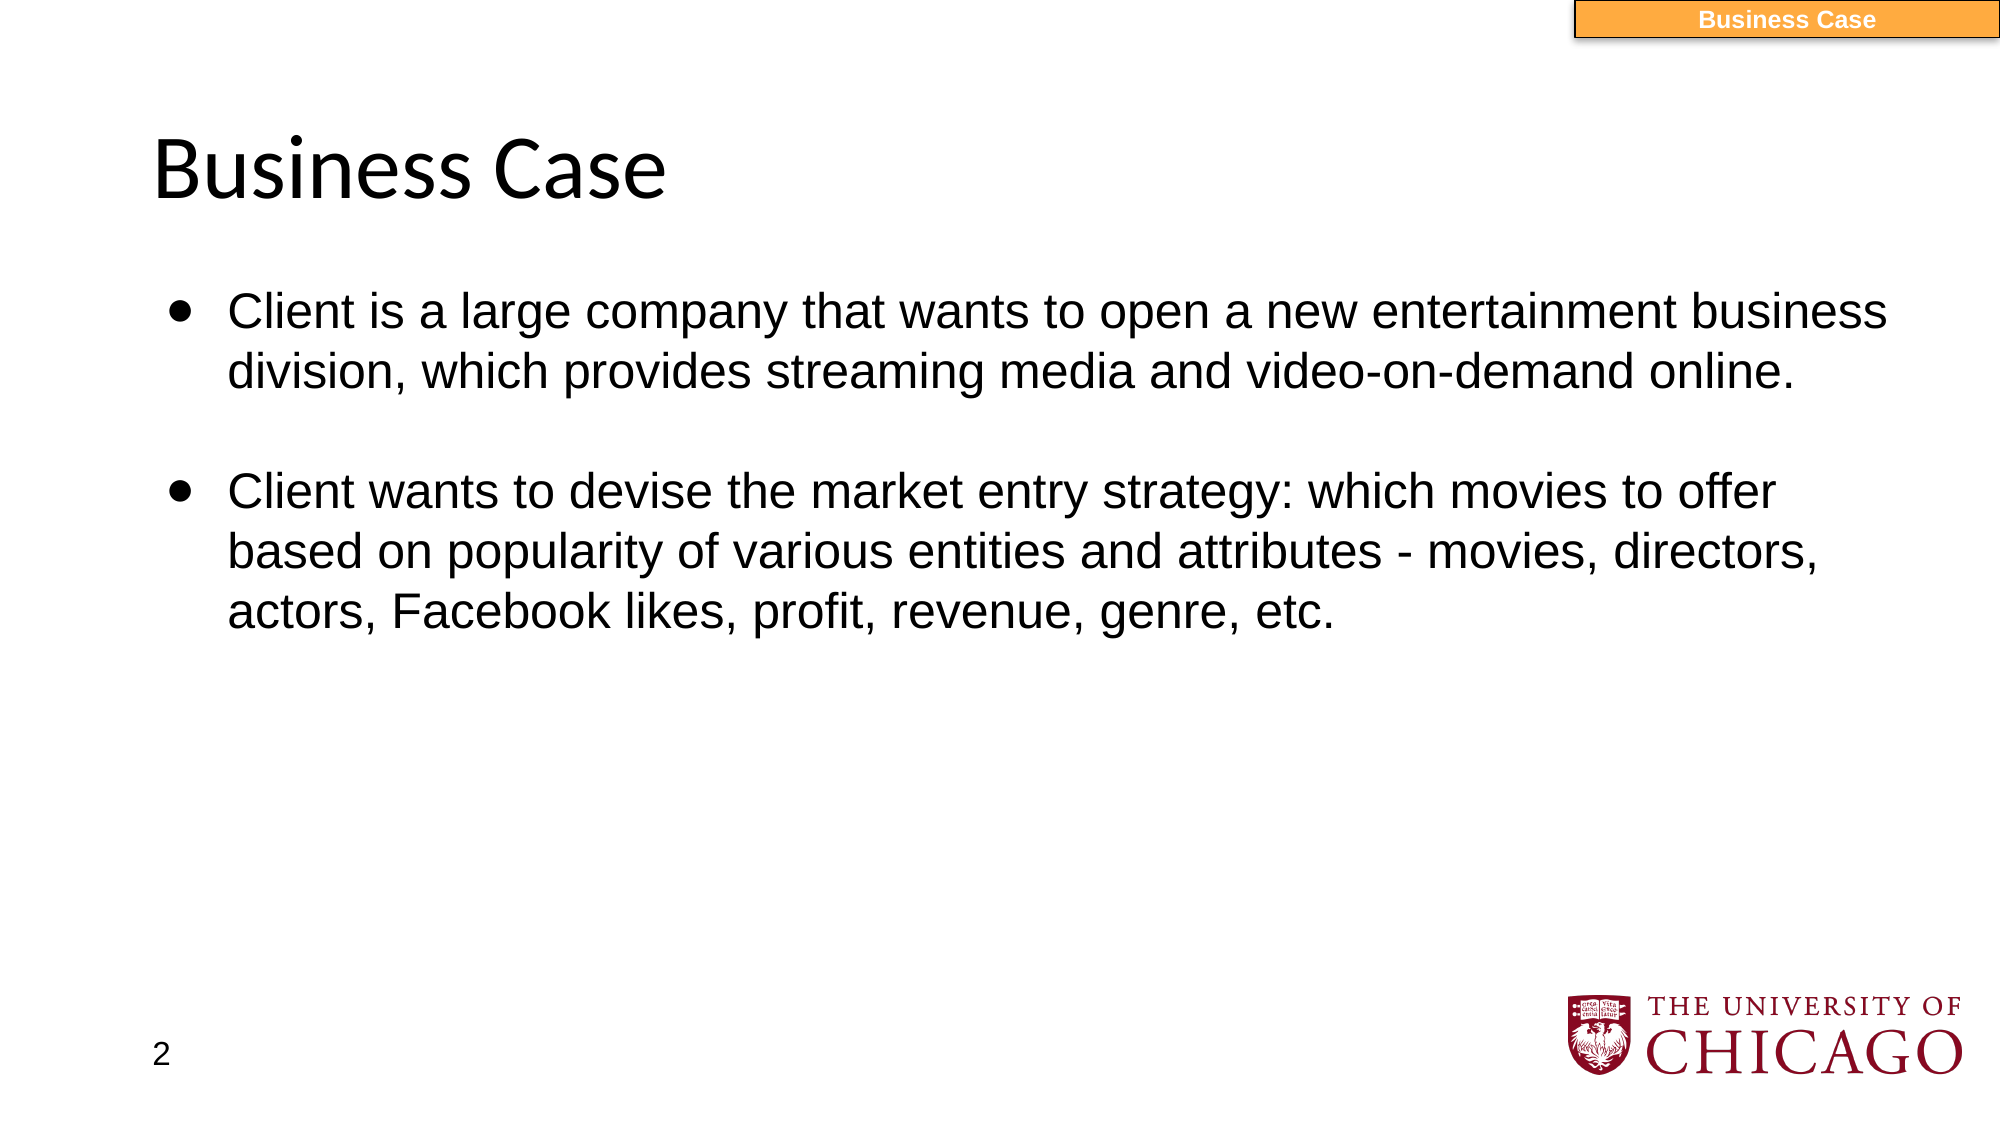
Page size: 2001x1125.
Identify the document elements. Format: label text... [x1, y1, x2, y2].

text_box Client is a large company that wants to open a new entertainment business division, which provides streaming media and video-on-demand online. Client wants to devise the market entry strategy: which movies to offer based on popularity of various entities and attributes - movies, directors, actors, Facebook likes, profit, revenue, genre, etc. [137, 263, 1911, 694]
title Business Case [137, 59, 1863, 263]
picture [1568, 995, 1962, 1076]
text_box 2 [137, 1024, 187, 1080]
text_box Business Case [1574, 0, 2000, 38]
